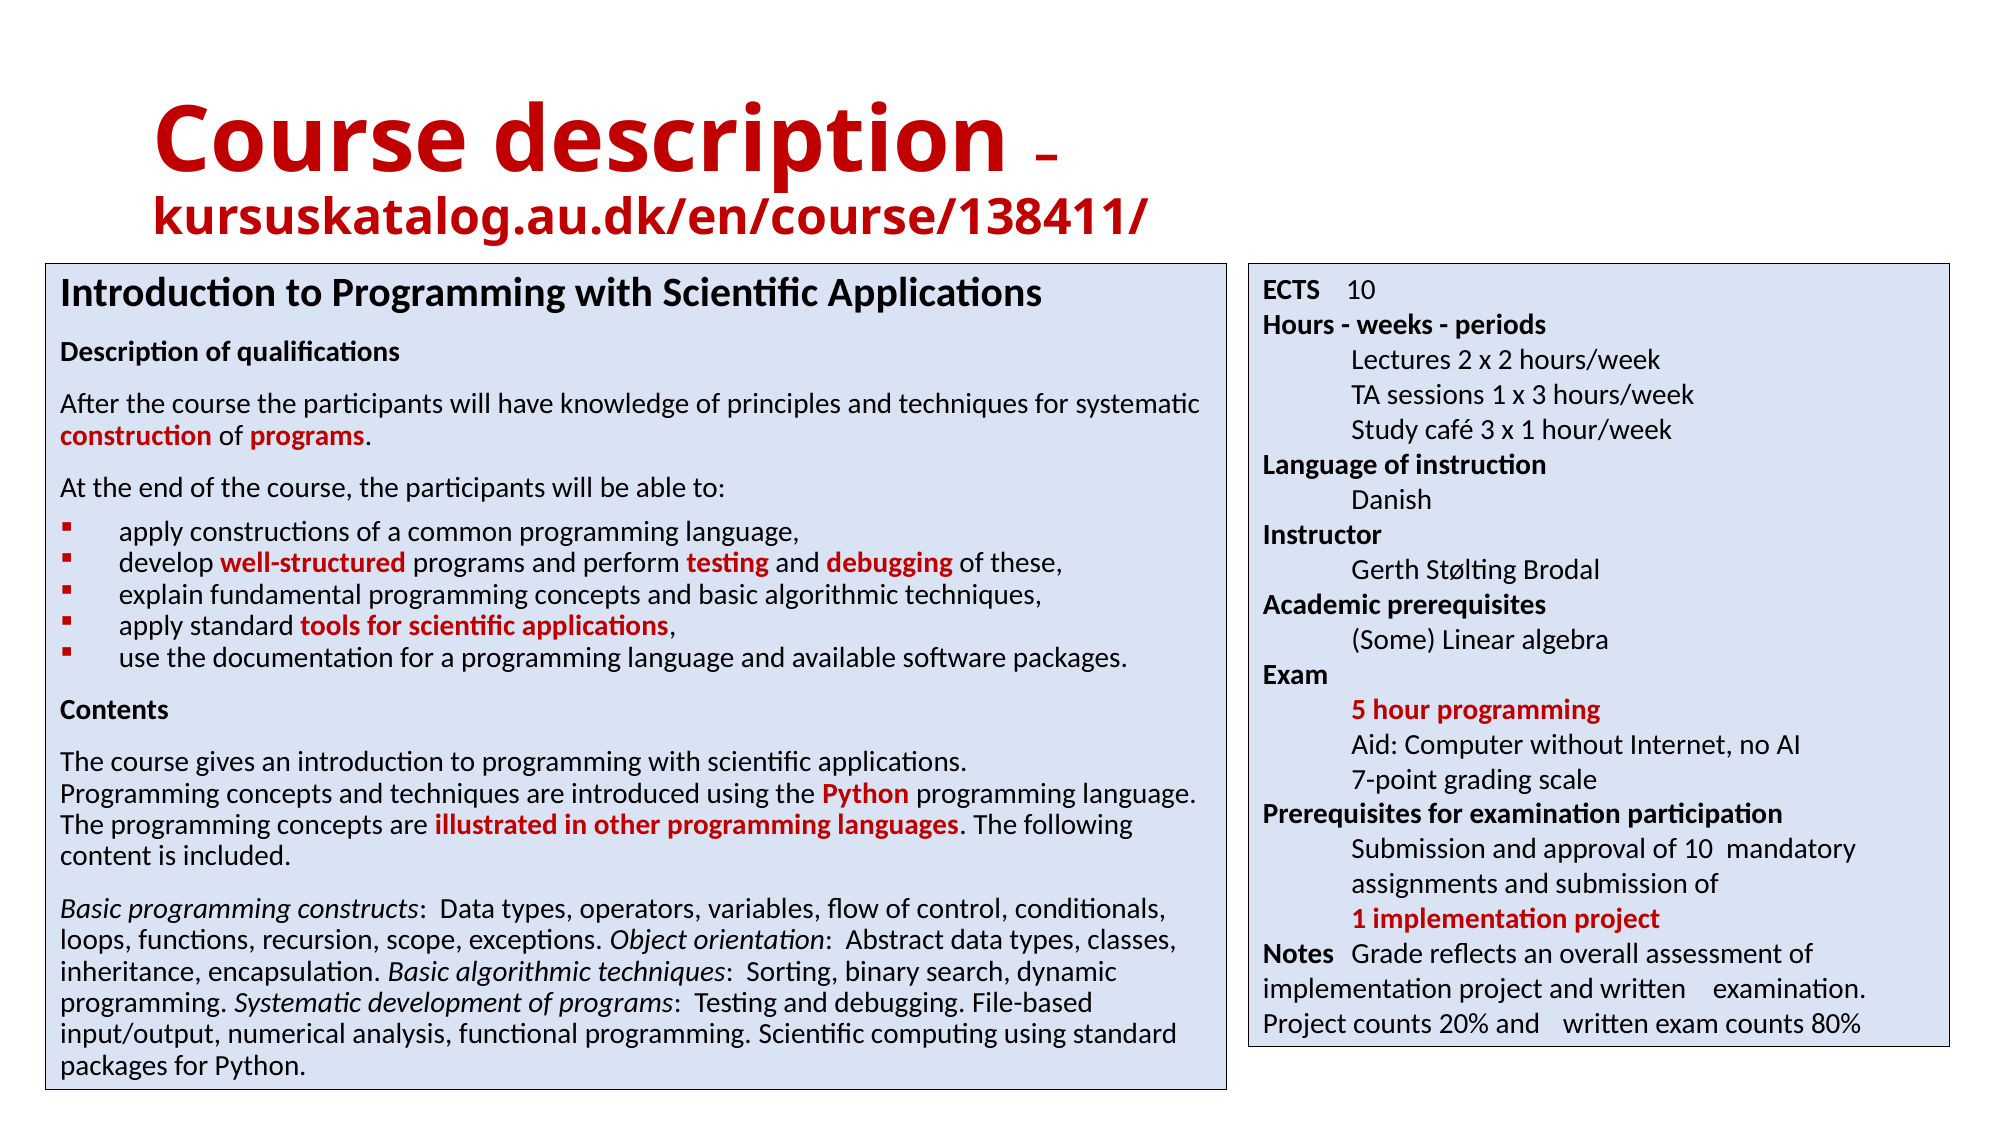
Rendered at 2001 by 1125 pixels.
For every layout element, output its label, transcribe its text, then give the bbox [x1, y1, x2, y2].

list Introduction to Programming with Scientific Applications Description of qualifications After the course the participants will have knowledge of principles and techniques for systematic construction of programs. At the end of the course, the participants will be able to: apply constructions of a common programming language, develop well-structured programs and perform testing and debugging of these, explain fundamental programming concepts and basic algorithmic techniques, apply standard tools for scientific applications, use the documentation for a programming language and available software packages. Contents The course gives an introduction to programming with scientific applications. Programming concepts and techniques are introduced using the Python programming language. The programming concepts are illustrated in other programming languages. The following content is included. Basic programming constructs: Data types, operators, variables, flow of control, conditionals, loops, functions, recursion, scope, exceptions. Object orientation: Abstract data types, classes, inheritance, encapsulation. Basic algorithmic techniques: Sorting, binary search, dynamic programming. Systematic development of programs: Testing and debugging. File-based input/output, numerical analysis, functional programming. Scientific computing using standard packages for Python. [45, 263, 1227, 1090]
title Course description – kursuskatalog.au.dk/en/course/138411/ [137, 59, 1863, 278]
text_box ECTS 10 Hours - weeks - periods Lectures 2 x 2 hours/week TA sessions 1 x 3 hours/week Study café 3 x 1 hour/week Language of instruction Danish Instructor Gerth Stølting Brodal Academic prerequisites (Some) Linear algebra Exam 5 hour programming Aid: Computer without Internet, no AI 7-point grading scale Prerequisites for examination participation Submission and approval of 10 mandatory assignments and submission of 1 implementation project Notes Grade reflects an overall assessment of implementation project and written examination. Project counts 20% and written exam counts 80% [1248, 263, 1950, 1047]
